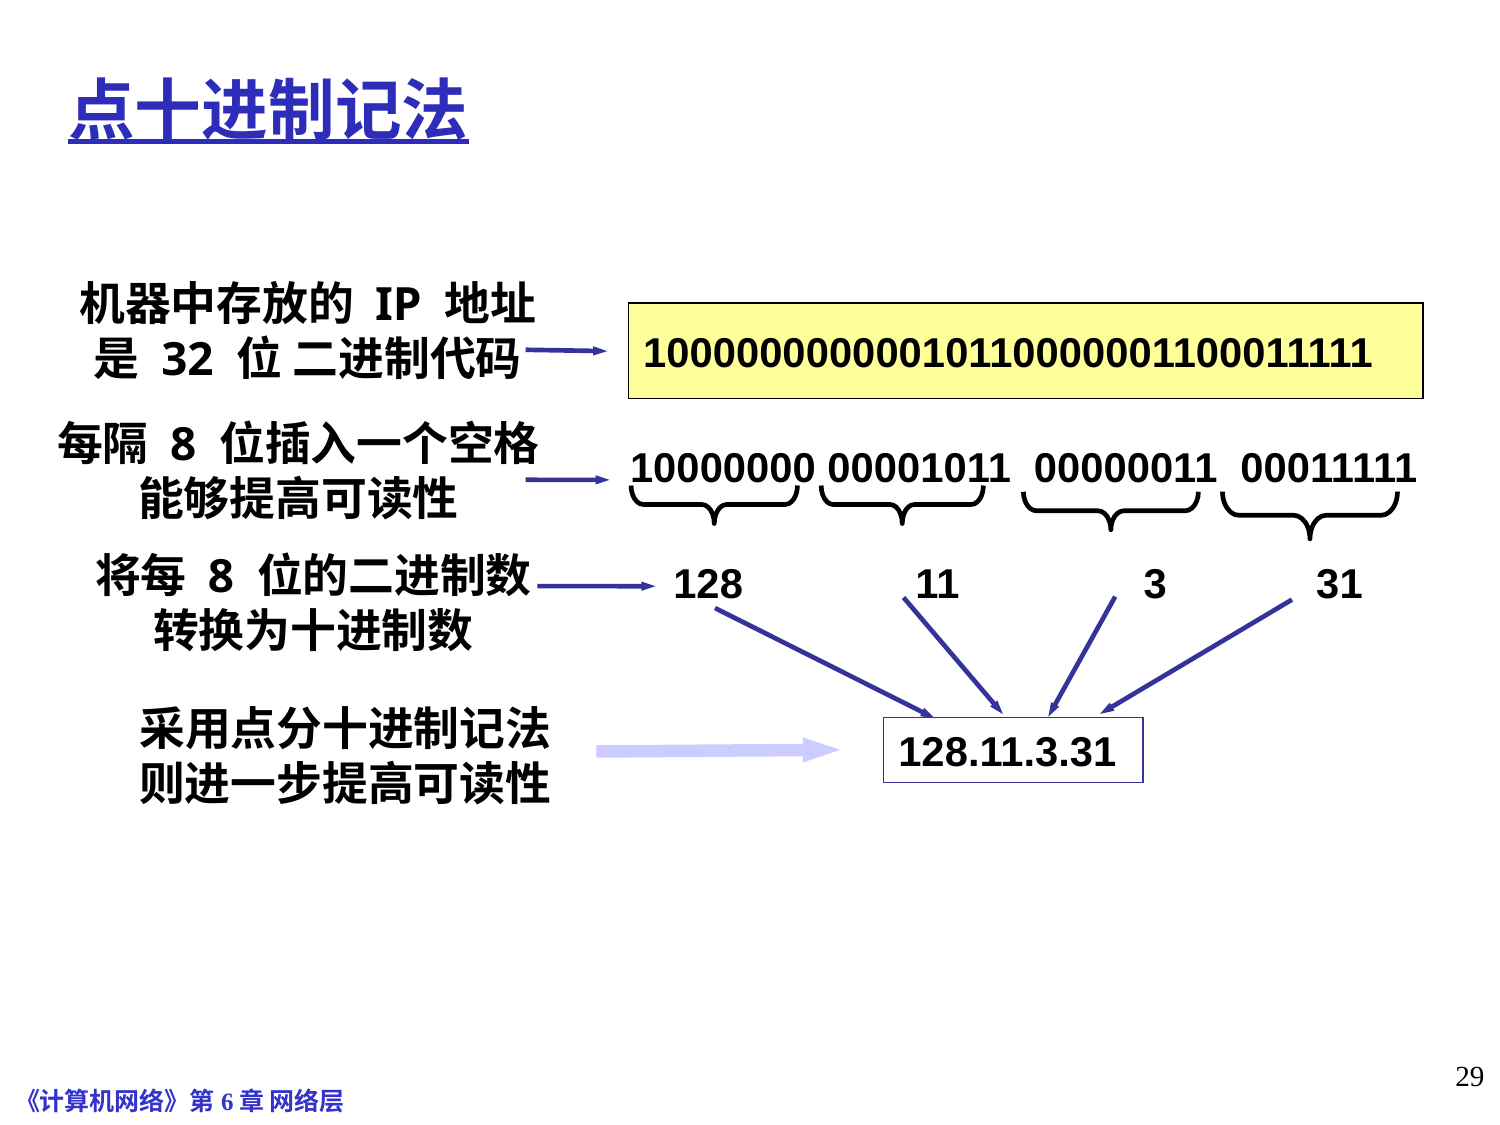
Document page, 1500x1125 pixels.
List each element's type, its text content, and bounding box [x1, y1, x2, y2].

footer 《计算机网络》第6章 网络层 [0, 1047, 876, 1125]
slide_number 29 [1187, 1049, 1500, 1125]
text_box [50, 267, 1453, 820]
title 点十进制记法 [52, 42, 1276, 173]
